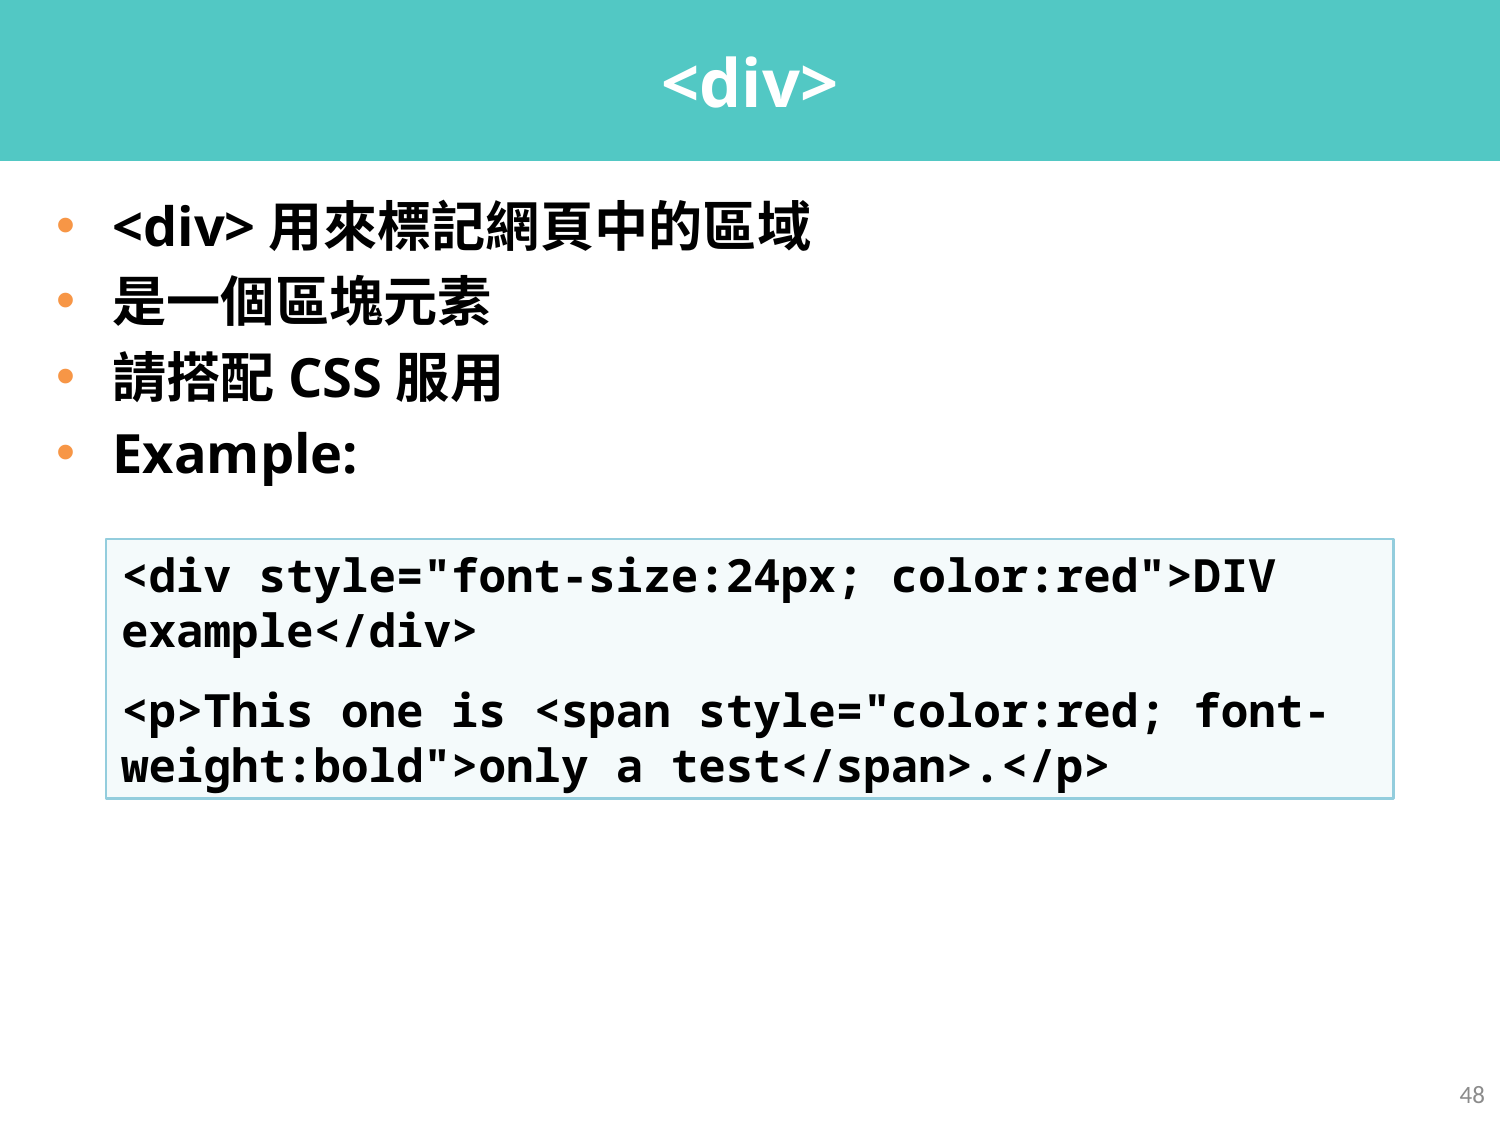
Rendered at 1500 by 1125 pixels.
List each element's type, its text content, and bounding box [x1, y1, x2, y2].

title <div> [0, 0, 1500, 161]
slide_number 48 [1425, 1074, 1500, 1113]
list <div>用來標記網頁中的區域 是一個區塊元素 請搭配CSS服用 Example: [41, 184, 1459, 1106]
text_box <div style="font-size:24px; color:red">DIV example</div> <p>This one is <span style="color:red; font-weight:bold">only a test</span>.</p> [106, 538, 1394, 799]
